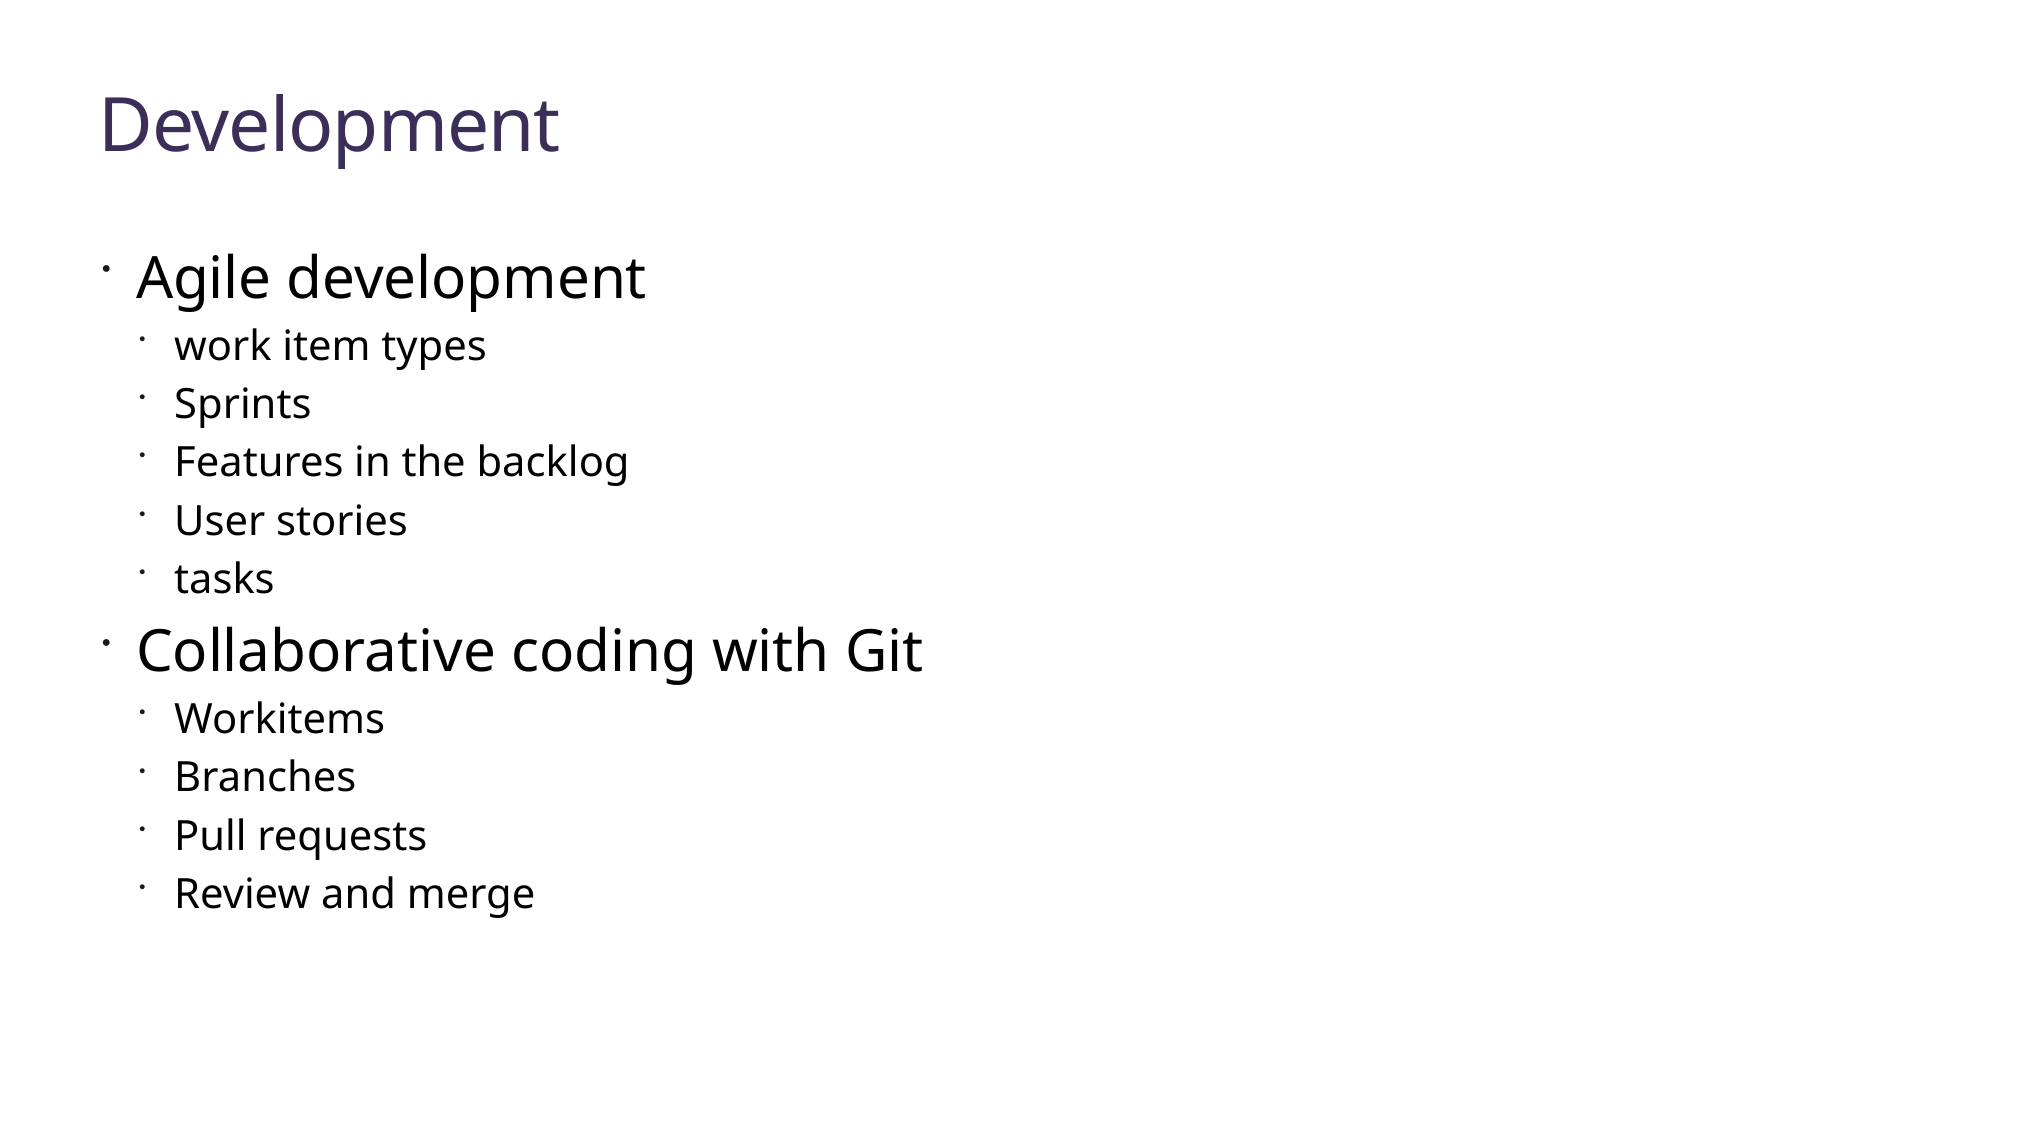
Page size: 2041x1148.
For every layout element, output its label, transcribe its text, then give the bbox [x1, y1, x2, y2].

title Development [98, 76, 1943, 170]
list Agile development work item types Sprints Features in the backlog User stories tasks Collaborative coding with Git Workitems Branches Pull requests Review and merge [97, 240, 1942, 941]
